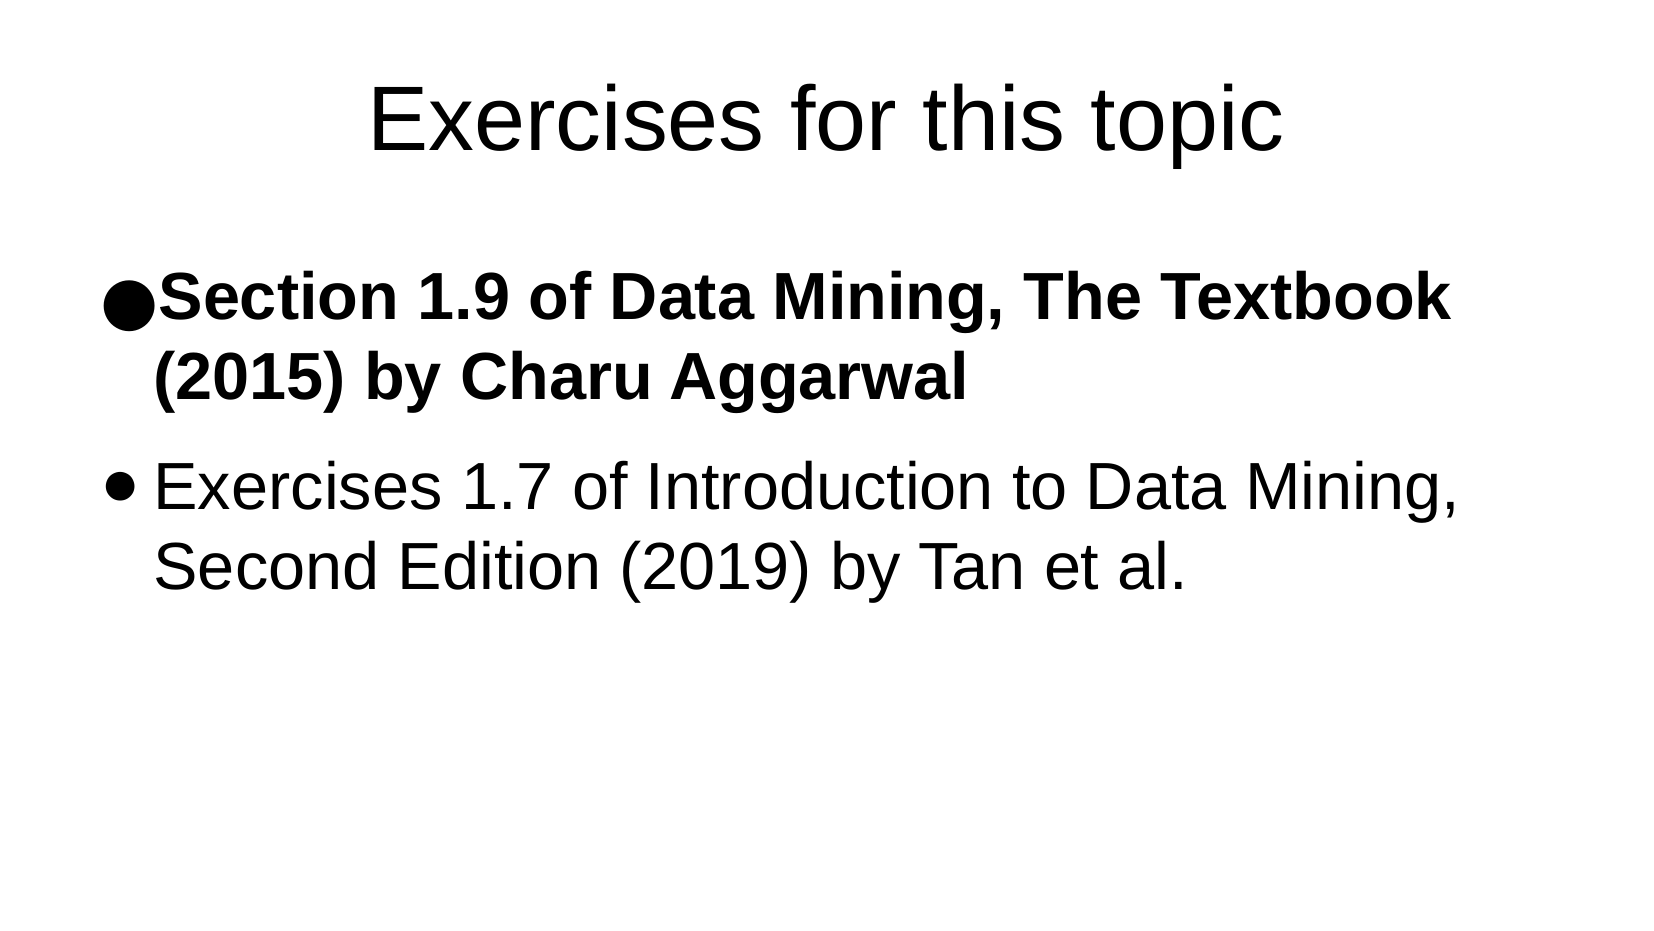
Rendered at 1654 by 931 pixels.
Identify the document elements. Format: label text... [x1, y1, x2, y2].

text_box Exercises for this topic [82, 1, 1571, 225]
text_box Section 1.9 of Data Mining, The Textbook (2015) by Charu Aggarwal Exercises 1.7 of Introduction to Data Mining, Second Edition (2019) by Tan et al. [82, 252, 1571, 793]
